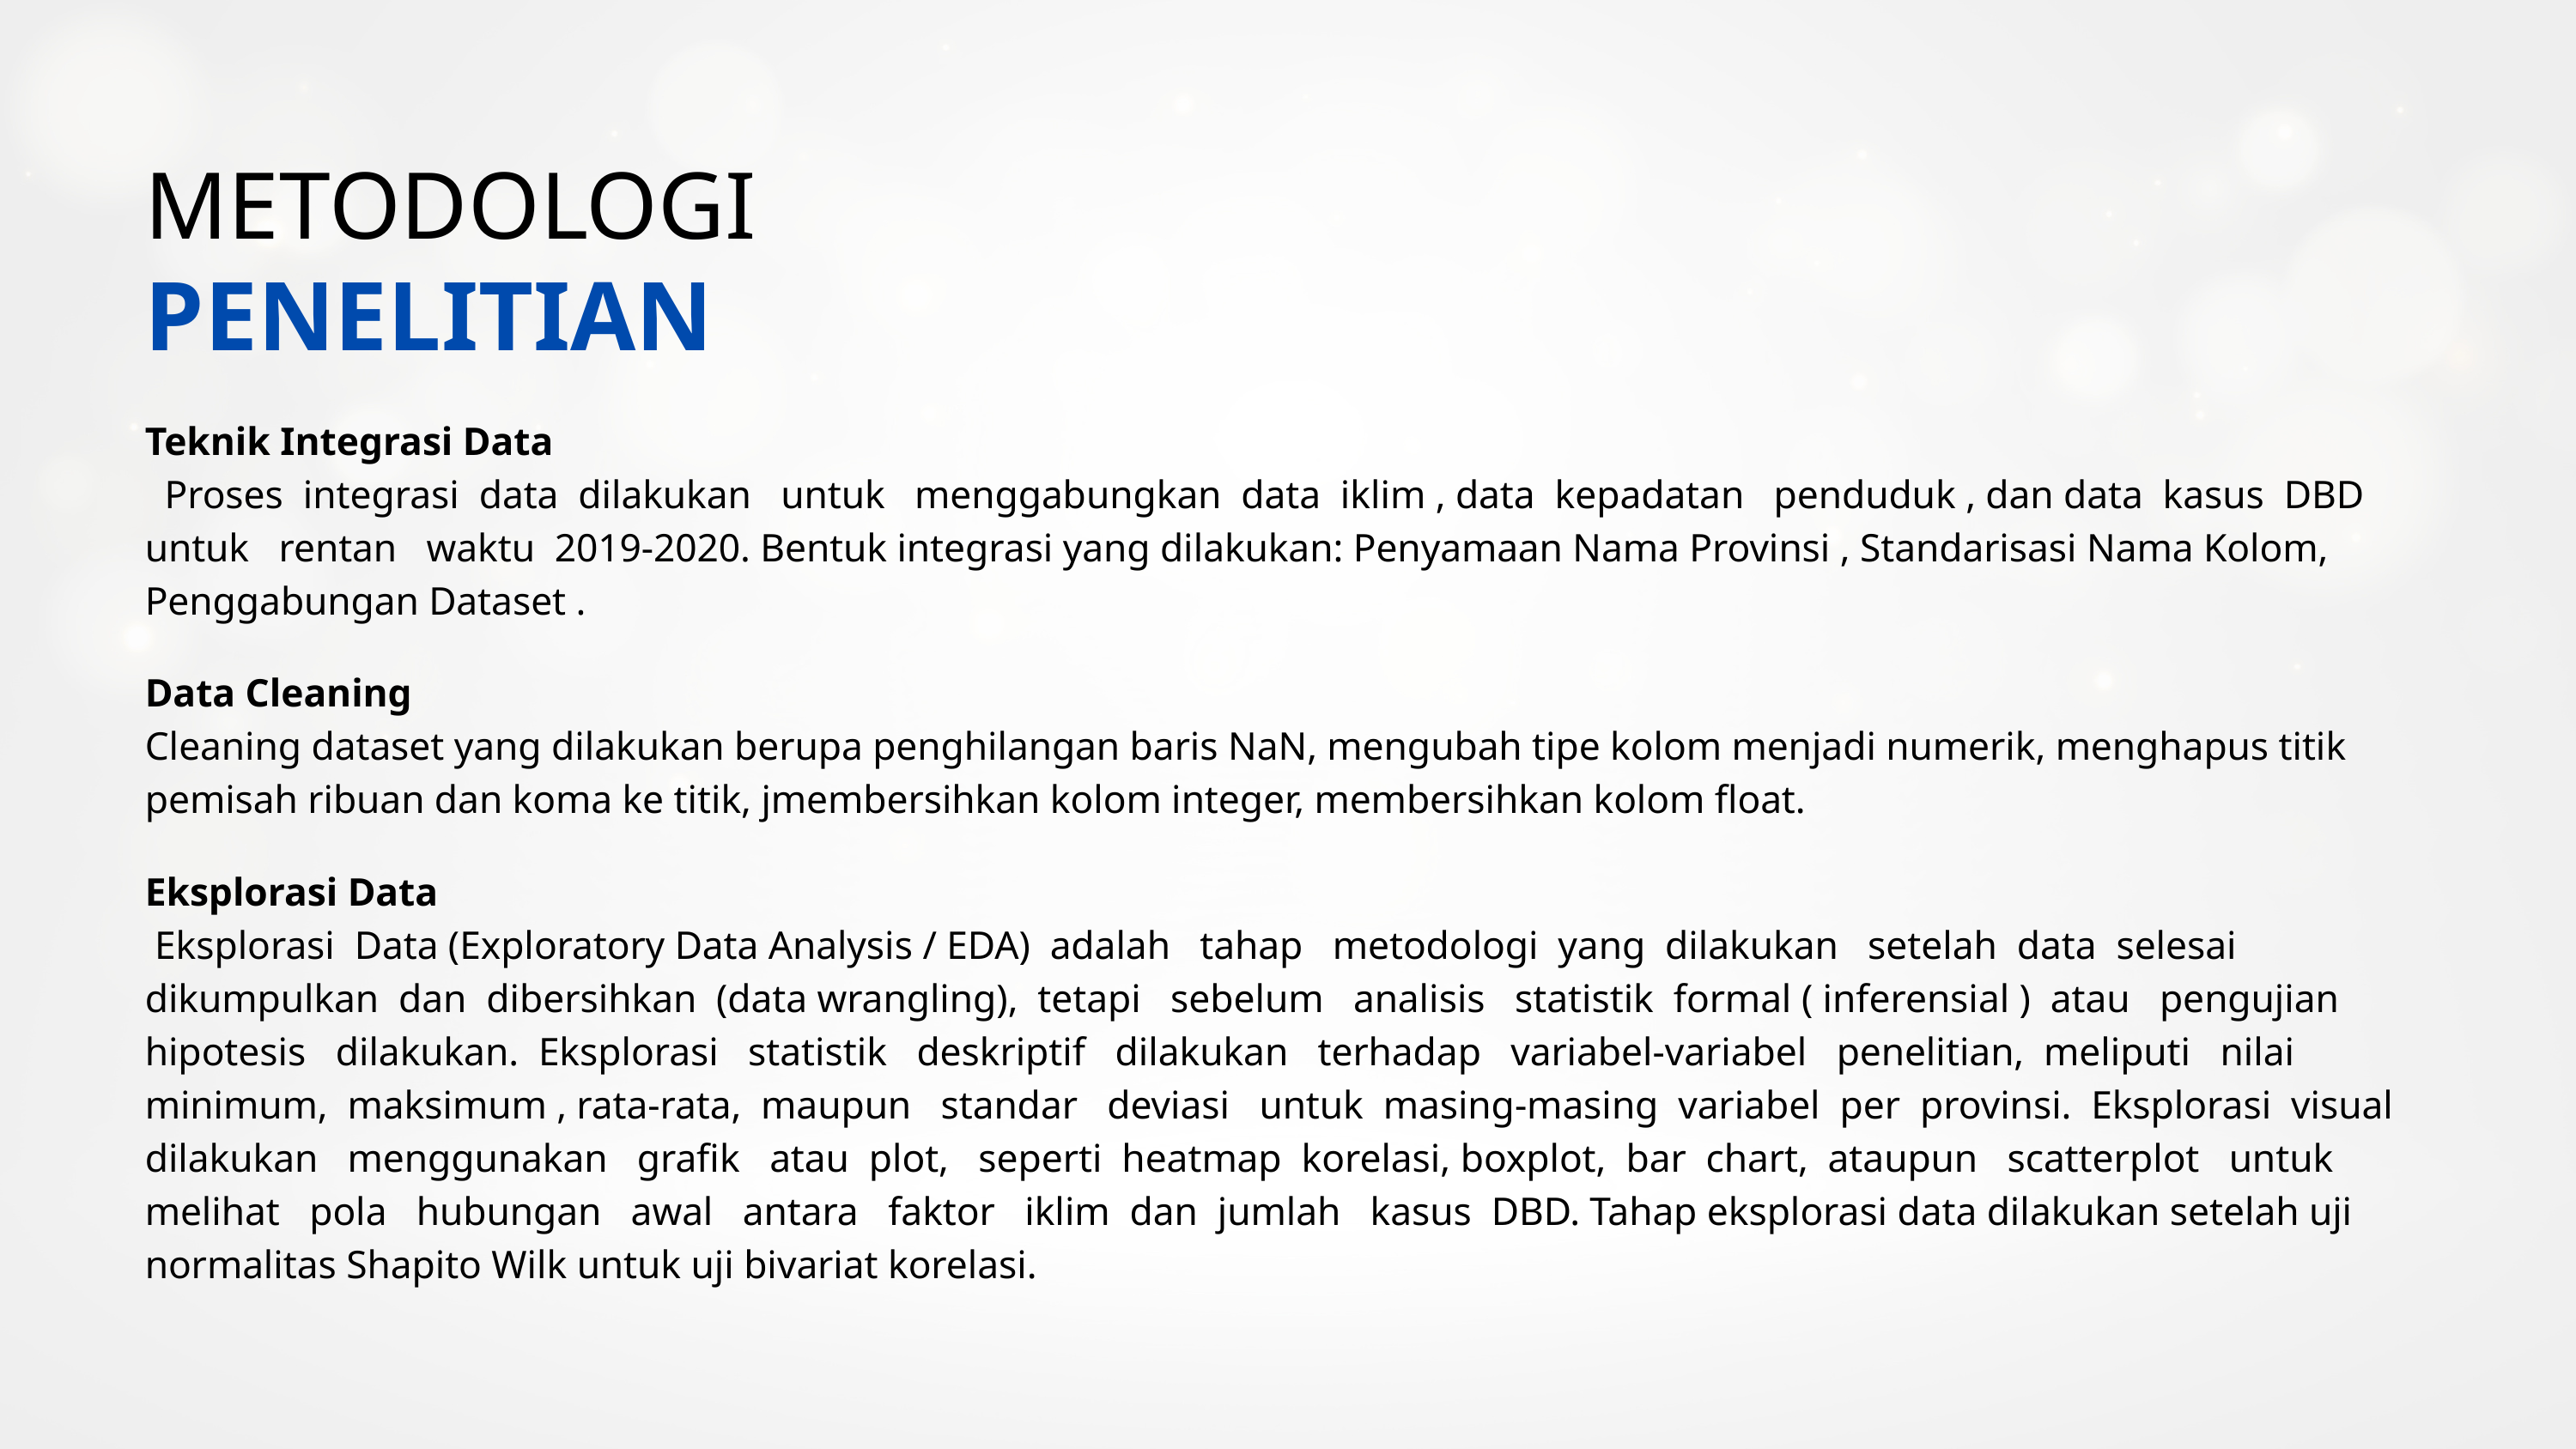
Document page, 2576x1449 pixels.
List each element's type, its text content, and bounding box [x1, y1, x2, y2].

text_box [0, 0, 2576, 1449]
text_box Teknik Integrasi Data Proses integrasi data dilakukan untuk menggabungkan data iklim , data kepadatan penduduk , dan data kasus DBD untuk rentan waktu 2019-2020. Bentuk integrasi yang dilakukan: Penyamaan Nama Provinsi , Standarisasi Nama Kolom, Penggabungan Dataset . [144, 409, 2432, 623]
text_box Eksplorasi Data Eksplorasi Data (Exploratory Data Analysis / EDA) adalah tahap metodologi yang dilakukan setelah data selesai dikumpulkan dan dibersihkan (data wrangling), tetapi sebelum analisis statistik formal ( inferensial ) atau pengujian hipotesis dilakukan. Eksplorasi statistik deskriptif dilakukan terhadap variabel-variabel penelitian, meliputi nilai minimum, maksimum , rata-rata, maupun standar deviasi untuk masing-masing variabel per provinsi. Eksplorasi visual dilakukan menggunakan grafik atau plot, seperti heatmap korelasi, boxplot, bar chart, ataupun scatterplot untuk melihat pola hubungan awal antara faktor iklim dan jumlah kasus DBD. Tahap eksplorasi data dilakukan setelah uji normalitas Shapito Wilk untuk uji bivariat korelasi. [144, 860, 2432, 1287]
text_box METODOLOGI [144, 128, 827, 258]
text_box PENELITIAN [144, 258, 743, 370]
text_box Data Cleaning Cleaning dataset yang dilakukan berupa penghilangan baris NaN, mengubah tipe kolom menjadi numerik, menghapus titik pemisah ribuan dan koma ke titik, jmembersihkan kolom integer, membersihkan kolom float. [144, 661, 2432, 822]
